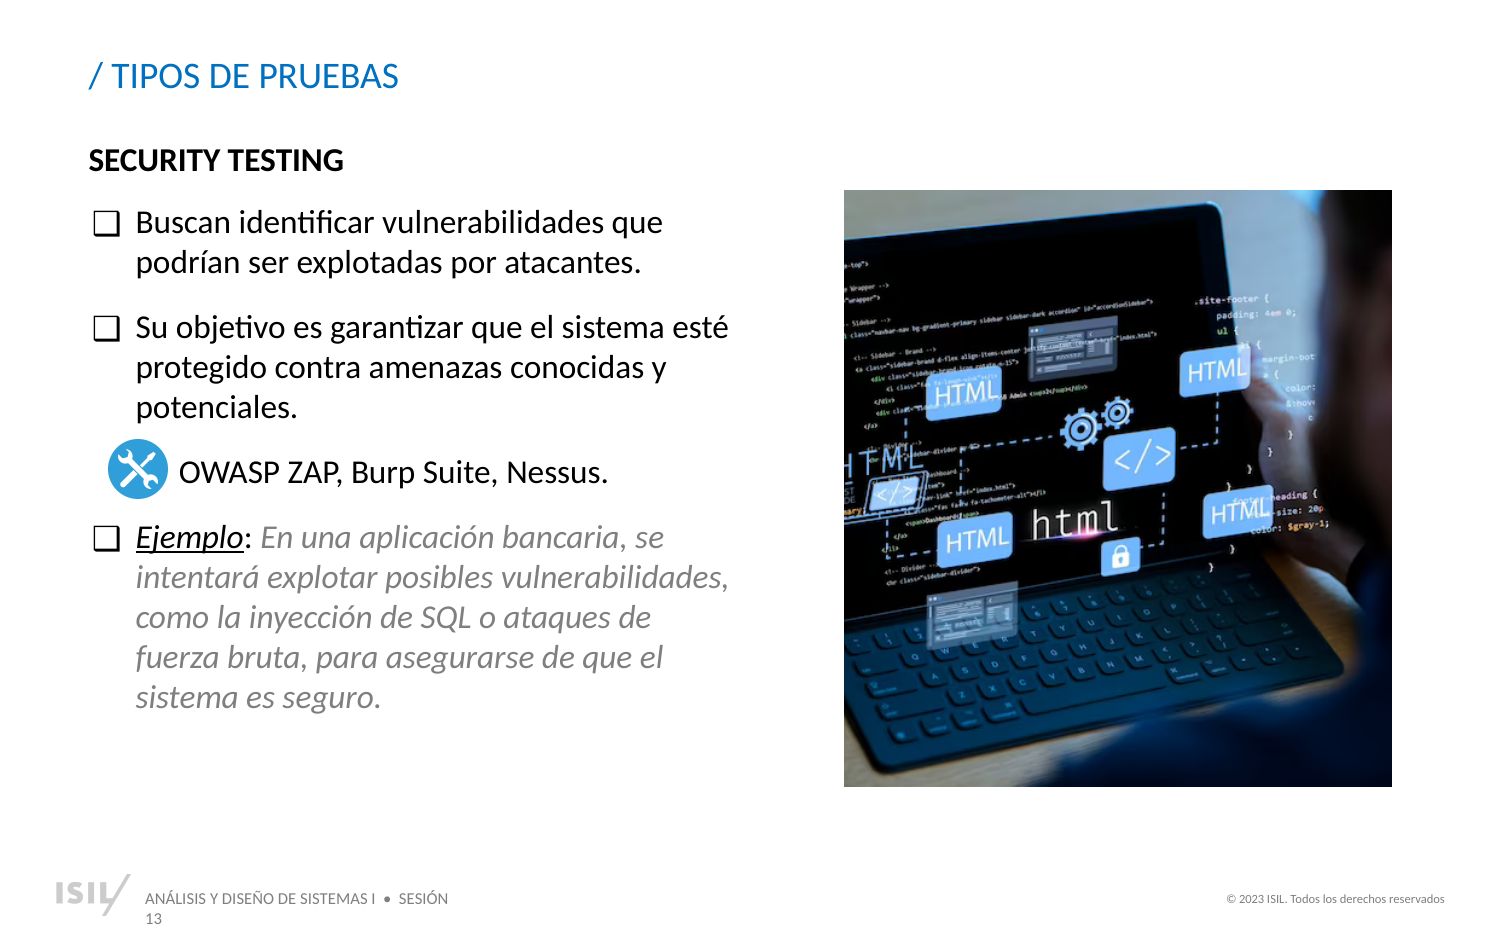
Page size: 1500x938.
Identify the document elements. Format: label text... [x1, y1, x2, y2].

picture [843, 190, 1392, 787]
list SECURITY TESTING [76, 132, 750, 191]
list / TIPOS DE PRUEBAS [76, 45, 1424, 104]
list Buscan identificar vulnerabilidades que podrían ser explotadas por atacantes. Su objetivo es garantizar que el sistema esté protegido contra amenazas conocidas y potenciales. OWASP ZAP, Burp Suite, Nessus. Ejemplo: En una aplicación bancaria, se intentará explotar posibles vulnerabilidades, como la inyección de SQL o ataques de fuerza bruta, para asegurarse de que el sistema es seguro. [76, 193, 750, 866]
picture [107, 439, 168, 500]
